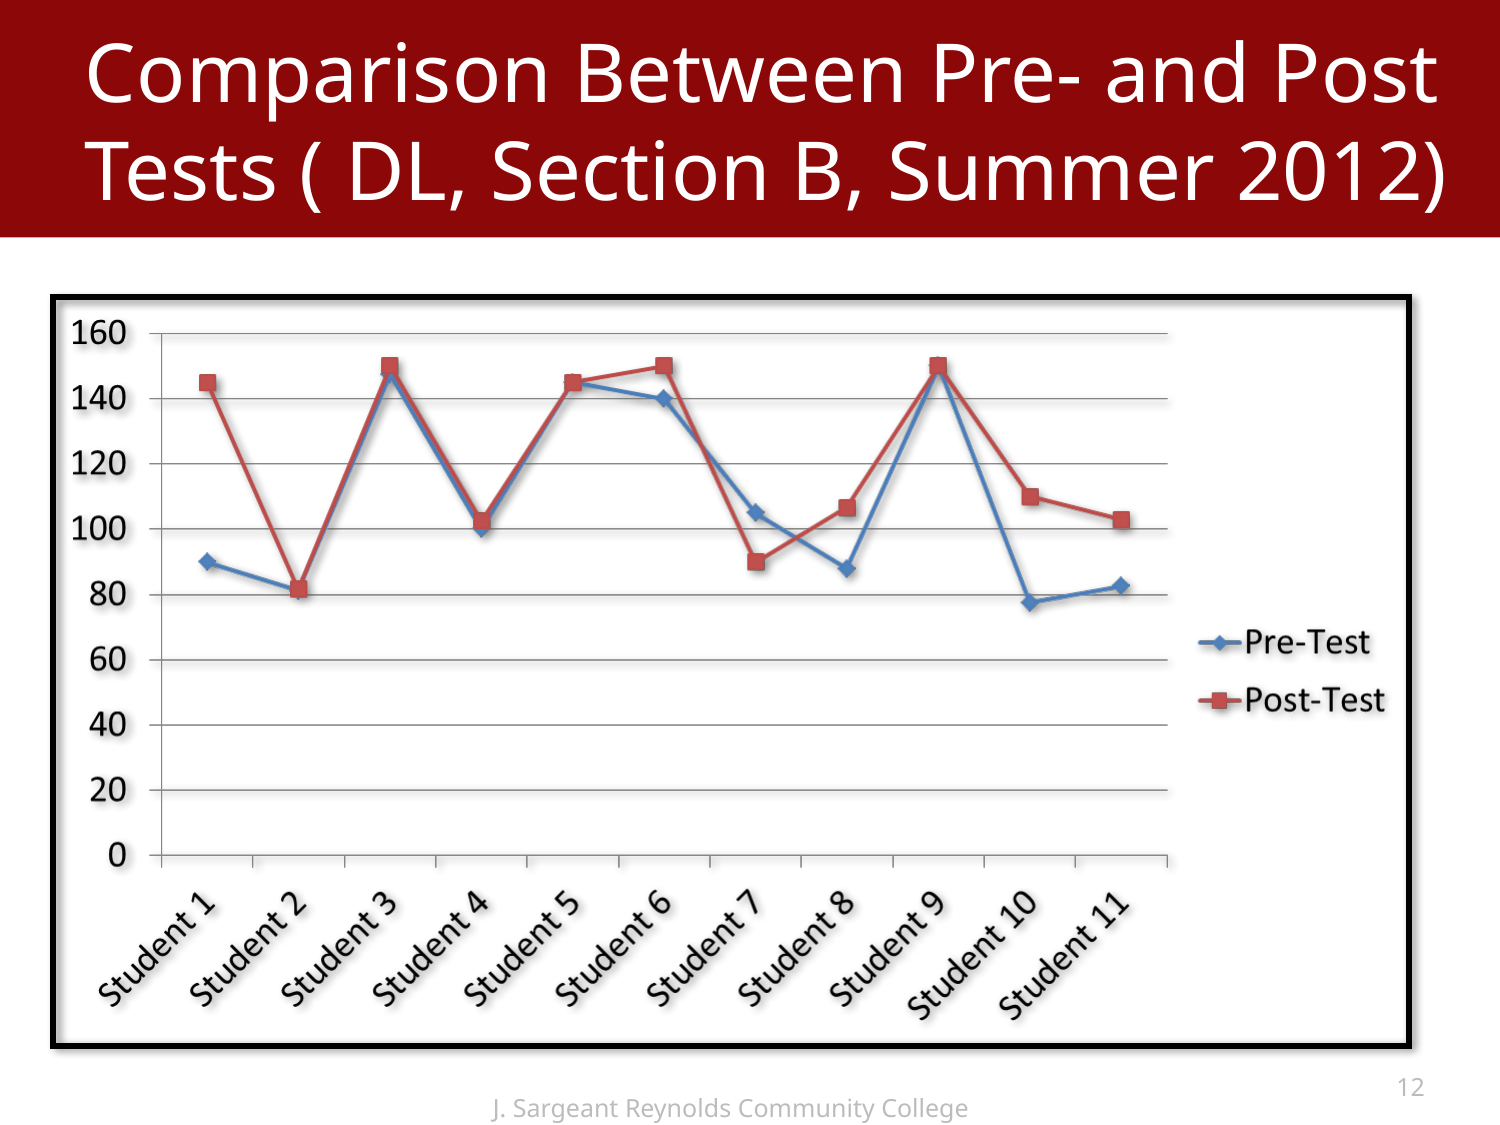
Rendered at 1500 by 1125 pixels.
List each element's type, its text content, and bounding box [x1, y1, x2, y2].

text_box Comparison Between Pre- and Post Tests ( DL, Section B, Summer 2012) [0, 0, 1500, 238]
slide_number 12 [1299, 1083, 1425, 1113]
picture [55, 299, 1407, 1044]
footer J. Sargeant Reynolds Community College [474, 1086, 988, 1125]
